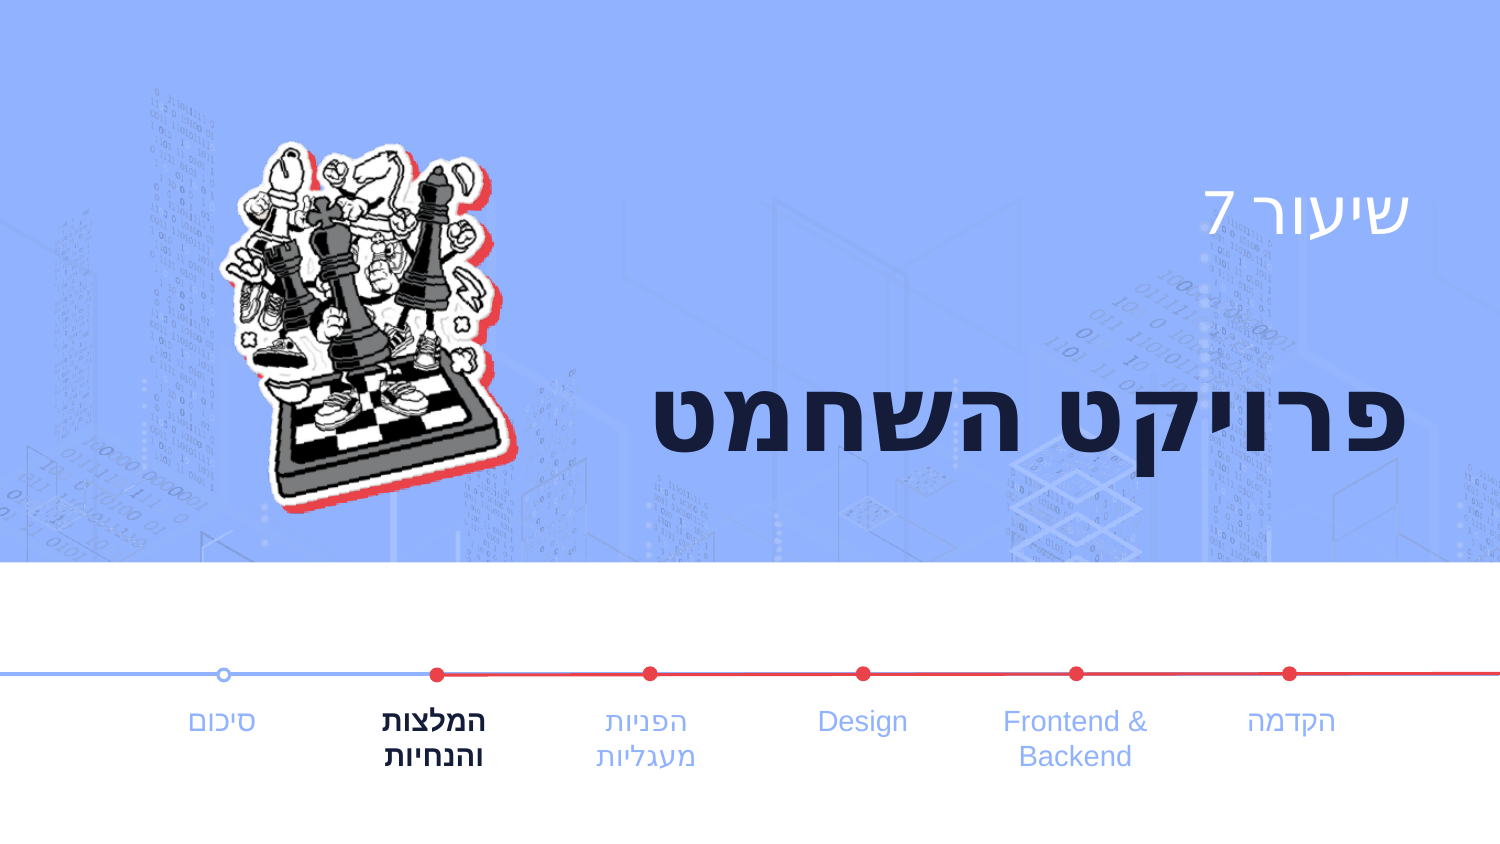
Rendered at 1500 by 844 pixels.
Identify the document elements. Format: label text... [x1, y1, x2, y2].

title פרויקט השחמט [639, 233, 1412, 473]
picture [63, 62, 655, 569]
subtitle שיעור 7 [639, 167, 1412, 221]
text_box [644, 667, 656, 671]
text_box Frontend & Backend [990, 702, 1161, 760]
subtitle הפניות מעגליות [565, 702, 728, 760]
text_box סיכום [141, 702, 303, 760]
text_box [858, 667, 869, 671]
list השתמשנו ב-Debugger כדי למצוא ולפתור באגים מסוגים שונים. למדנו בבית על חריגות (exceptions) בתרגיל הבית ראינו איך אפשר להוסיף לתוכניות שלנו מנגנונים לטיפול בשגיאות.... והיום נתחיל פרויקט שיסכם את מה שלמדנו במשך שישה שבועות ועד עכשיו. [0, 0, 1500, 562]
text_box המלצות והנחיות [353, 702, 515, 760]
text_box [217, 669, 230, 681]
text_box הקדמה [1211, 702, 1373, 760]
text_box [1071, 667, 1082, 671]
text_box [431, 669, 443, 681]
text_box [1284, 667, 1295, 671]
subtitle Design [778, 702, 948, 760]
